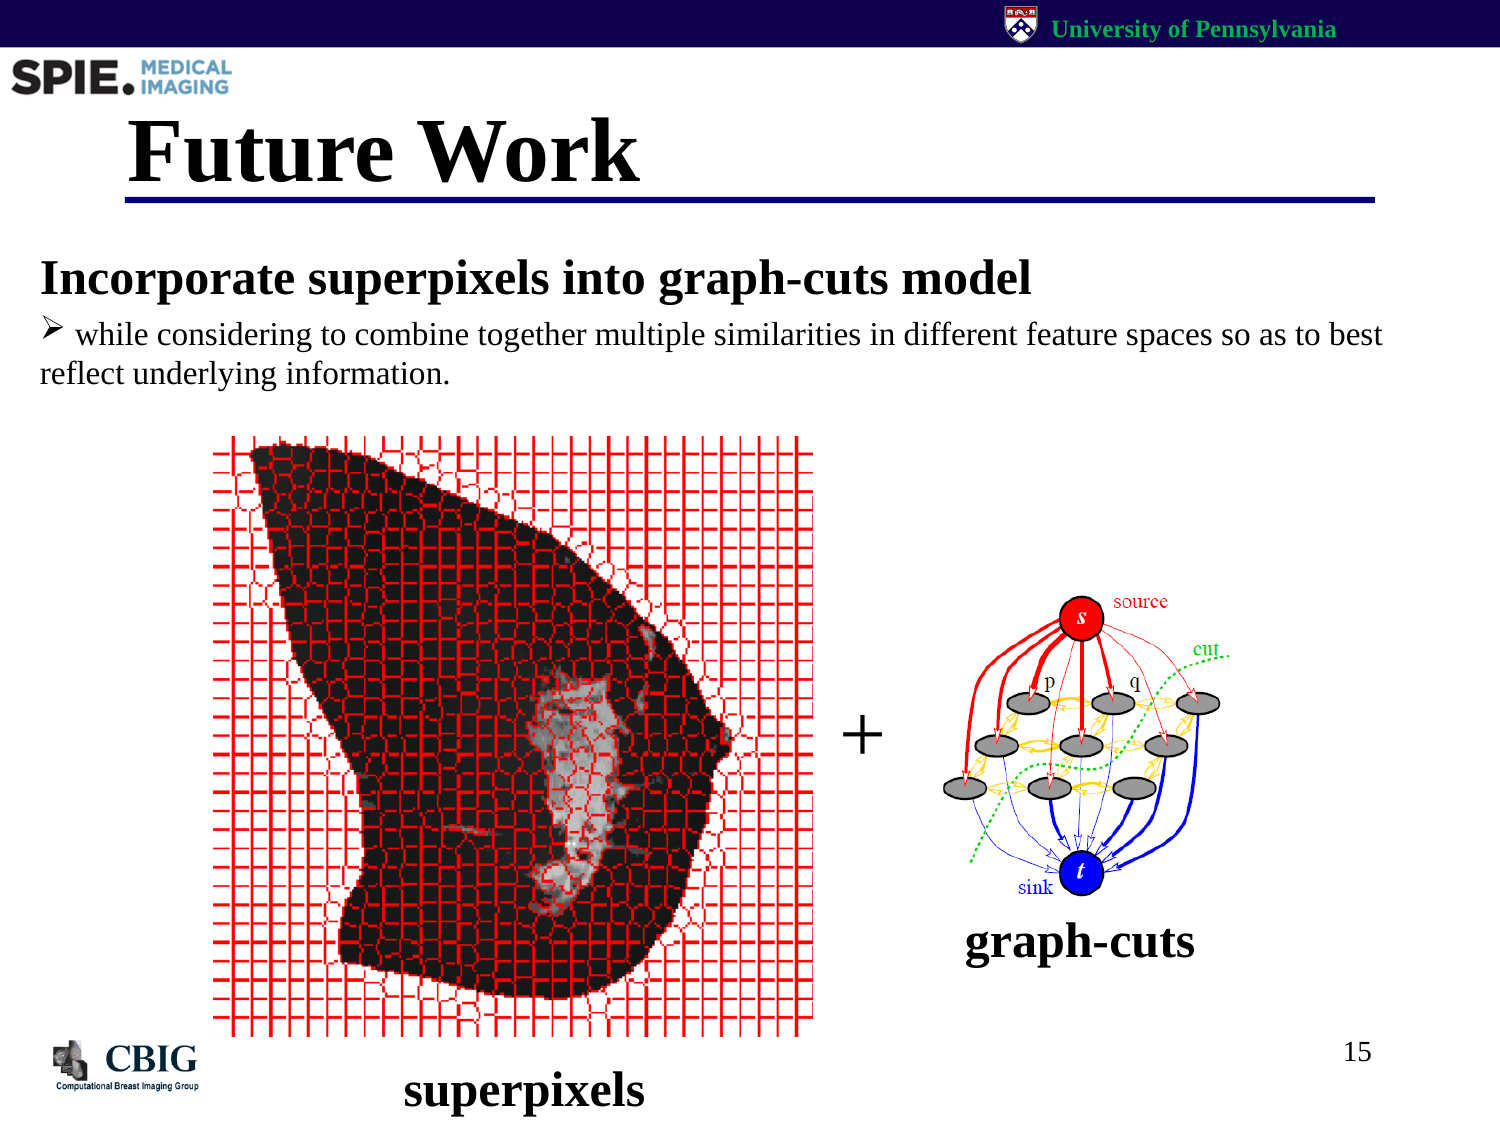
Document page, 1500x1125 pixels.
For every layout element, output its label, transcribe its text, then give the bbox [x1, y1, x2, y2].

list Incorporate superpixels into graph-cuts model while considering to combine together multiple similarities in different feature spaces so as to best reflect underlying information. [24, 237, 1463, 413]
text_box superpixels [388, 1049, 677, 1124]
slide_number 15 [1312, 1024, 1388, 1101]
title Future Work [112, 81, 1388, 208]
picture [9, 53, 238, 100]
text_box graph-cuts [949, 909, 1238, 975]
picture [922, 570, 1251, 901]
picture [50, 436, 813, 1101]
picture [1001, 6, 1040, 44]
text_box + [824, 671, 897, 787]
